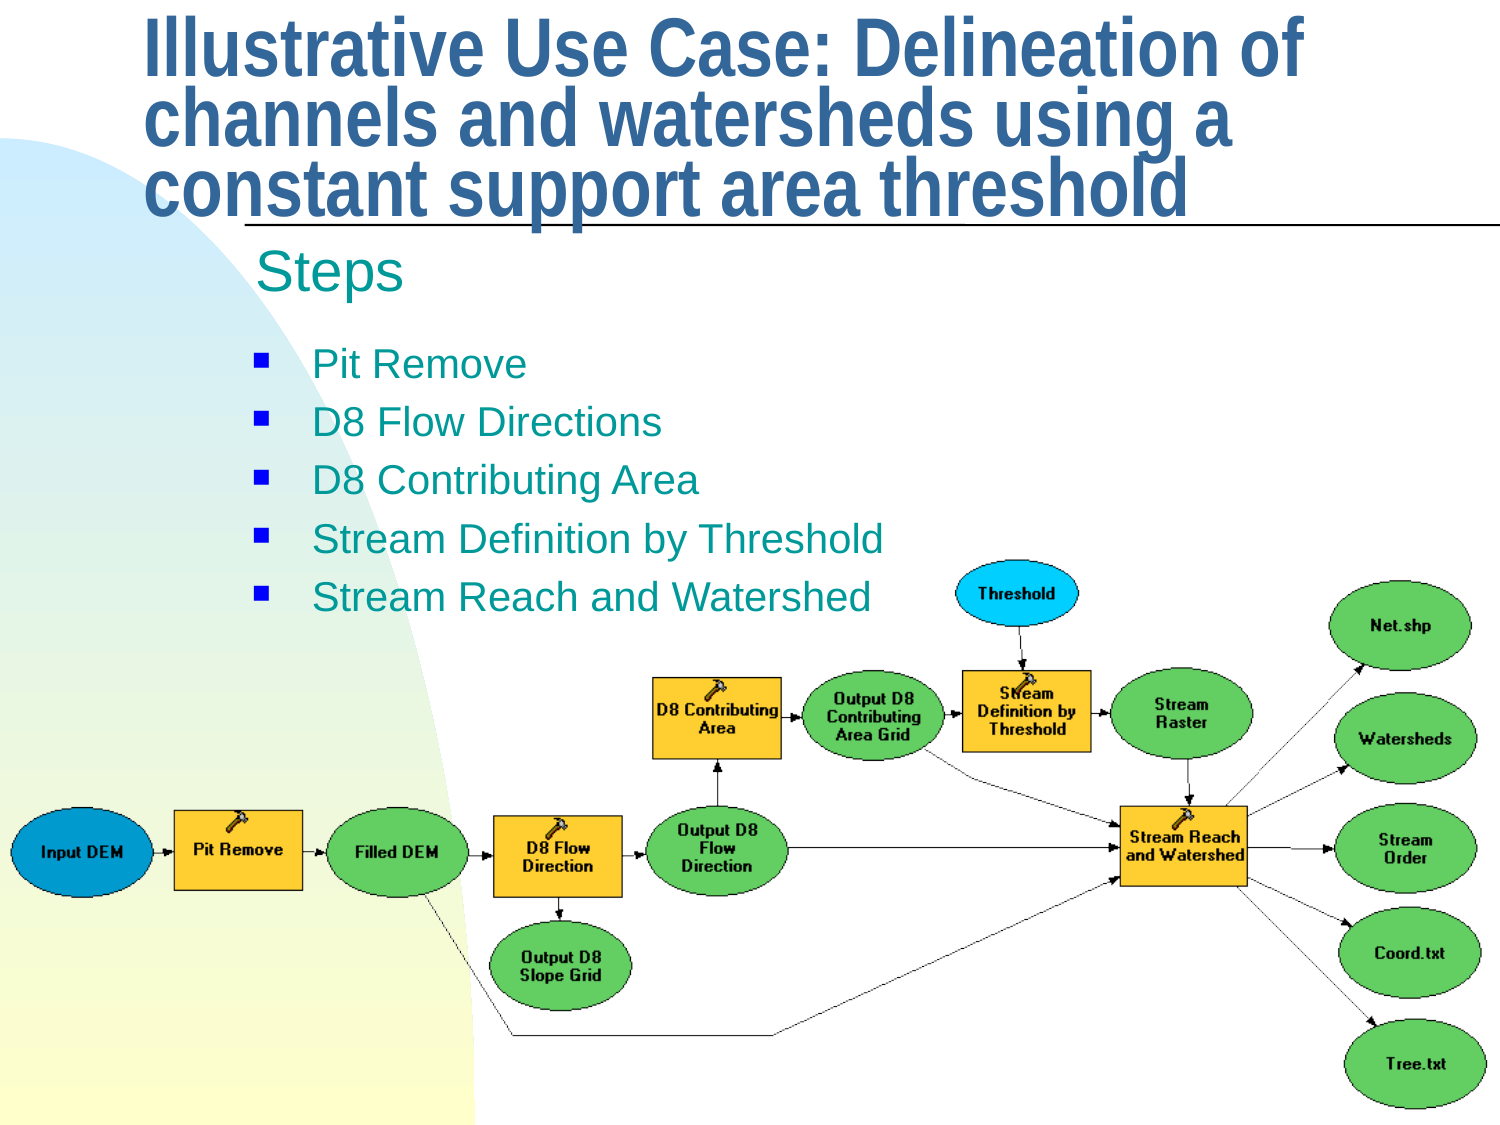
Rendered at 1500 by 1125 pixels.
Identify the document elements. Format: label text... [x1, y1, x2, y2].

picture [0, 546, 1500, 1125]
title Illustrative Use Case: Delineation of channels and watersheds using a constant support area threshold [128, 31, 1470, 220]
list Steps Pit Remove D8 Flow Directions D8 Contributing Area Stream Definition by Threshold Stream Reach and Watershed [240, 225, 1020, 545]
